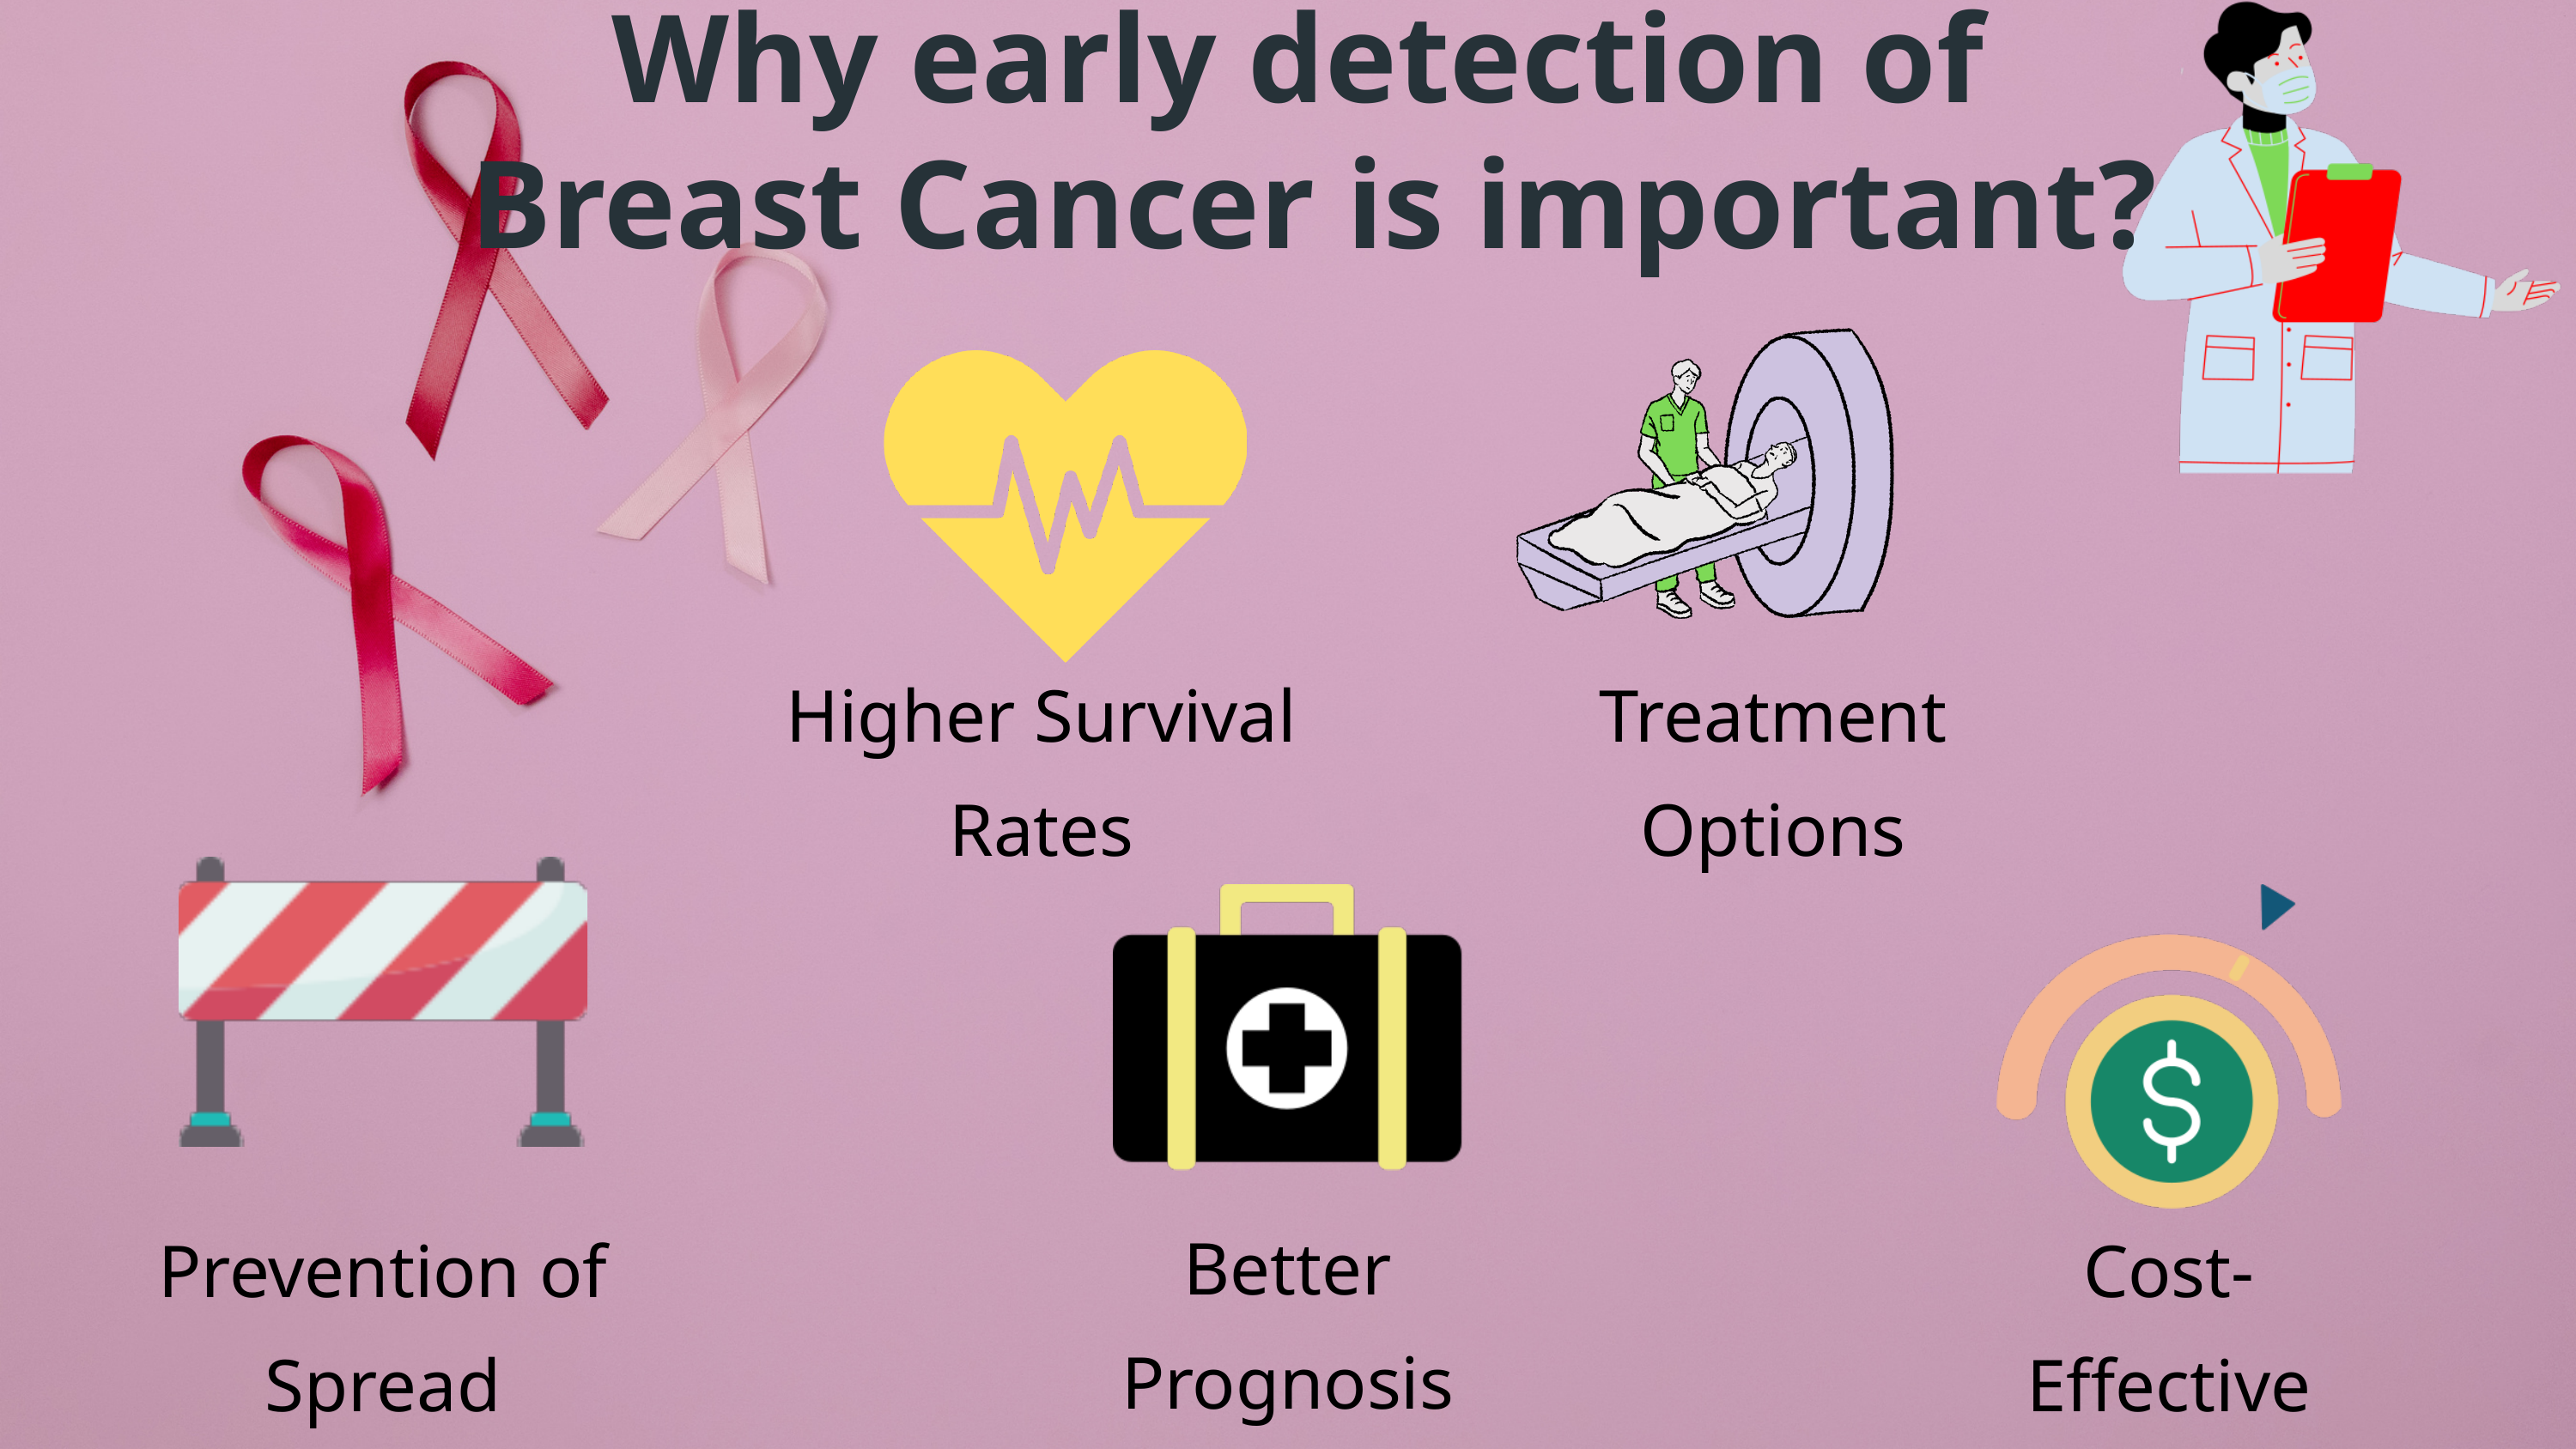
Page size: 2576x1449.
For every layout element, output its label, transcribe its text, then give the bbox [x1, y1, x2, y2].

text_box [0, 0, 2576, 1449]
text_box Higher Survival Rates [693, 642, 1390, 871]
text_box [1516, 328, 1894, 619]
text_box [884, 350, 1248, 642]
text_box [2121, 0, 2562, 474]
text_box [1996, 884, 2342, 1197]
text_box Why early detection of Breast Cancer is important? [328, 0, 2300, 274]
text_box Better Prognosis [1019, 1194, 1557, 1423]
text_box Cost-Effective [1941, 1197, 2397, 1427]
text_box [179, 857, 588, 1148]
text_box [1113, 884, 1463, 1171]
text_box Treatment Options [1470, 642, 2077, 871]
text_box Prevention of Spread [45, 1197, 721, 1427]
